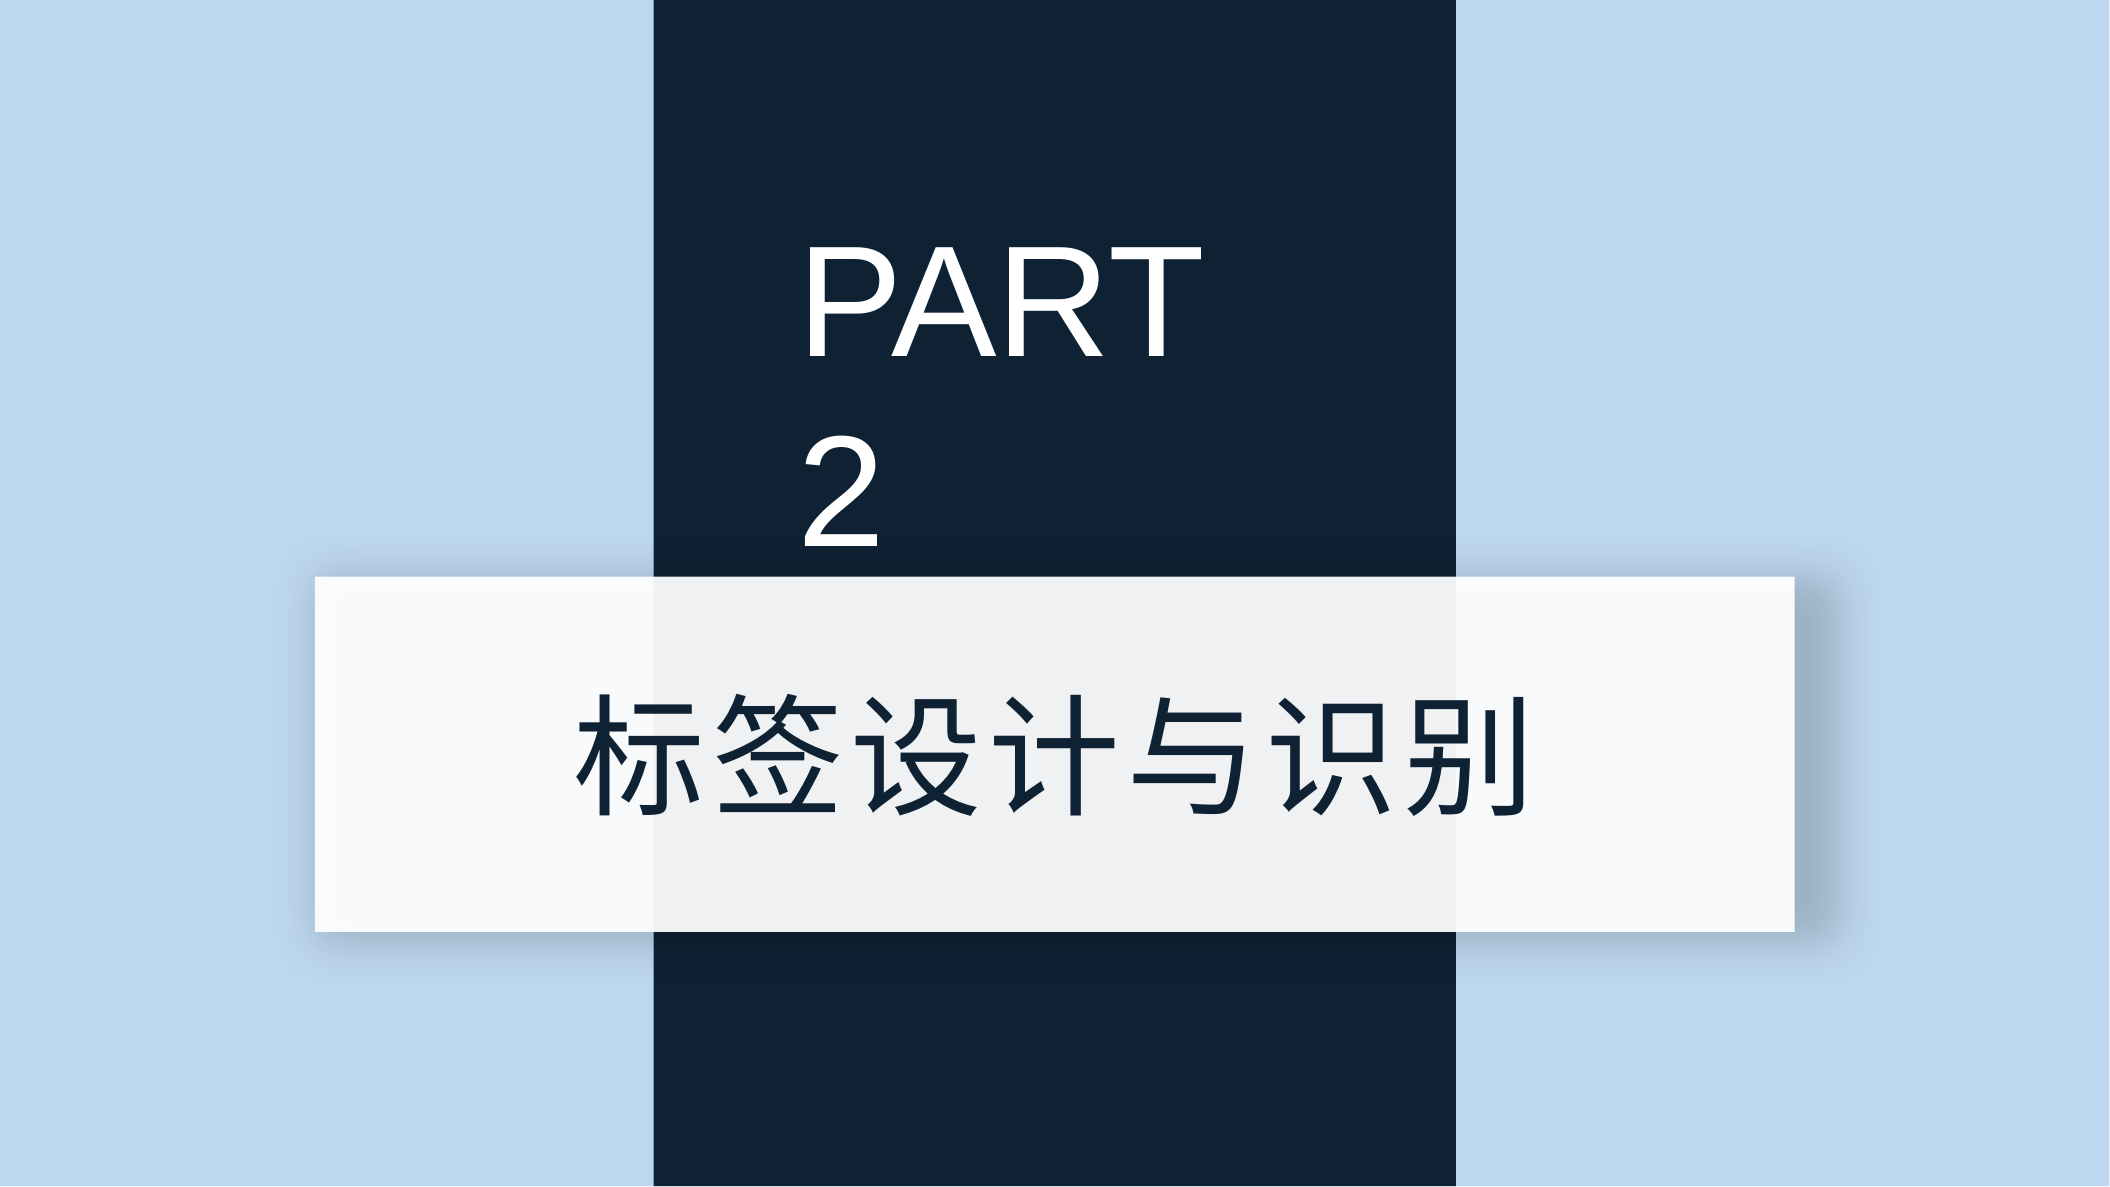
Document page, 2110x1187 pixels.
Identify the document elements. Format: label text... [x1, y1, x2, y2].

text_box [652, 967, 1457, 1187]
text_box [652, 0, 1457, 554]
text_box [314, 576, 1796, 933]
text_box 标签设计与识别 [473, 666, 1637, 840]
text_box PART 2 [782, 191, 1327, 554]
text_box [0, 0, 652, 1187]
text_box [1457, 0, 2110, 1187]
